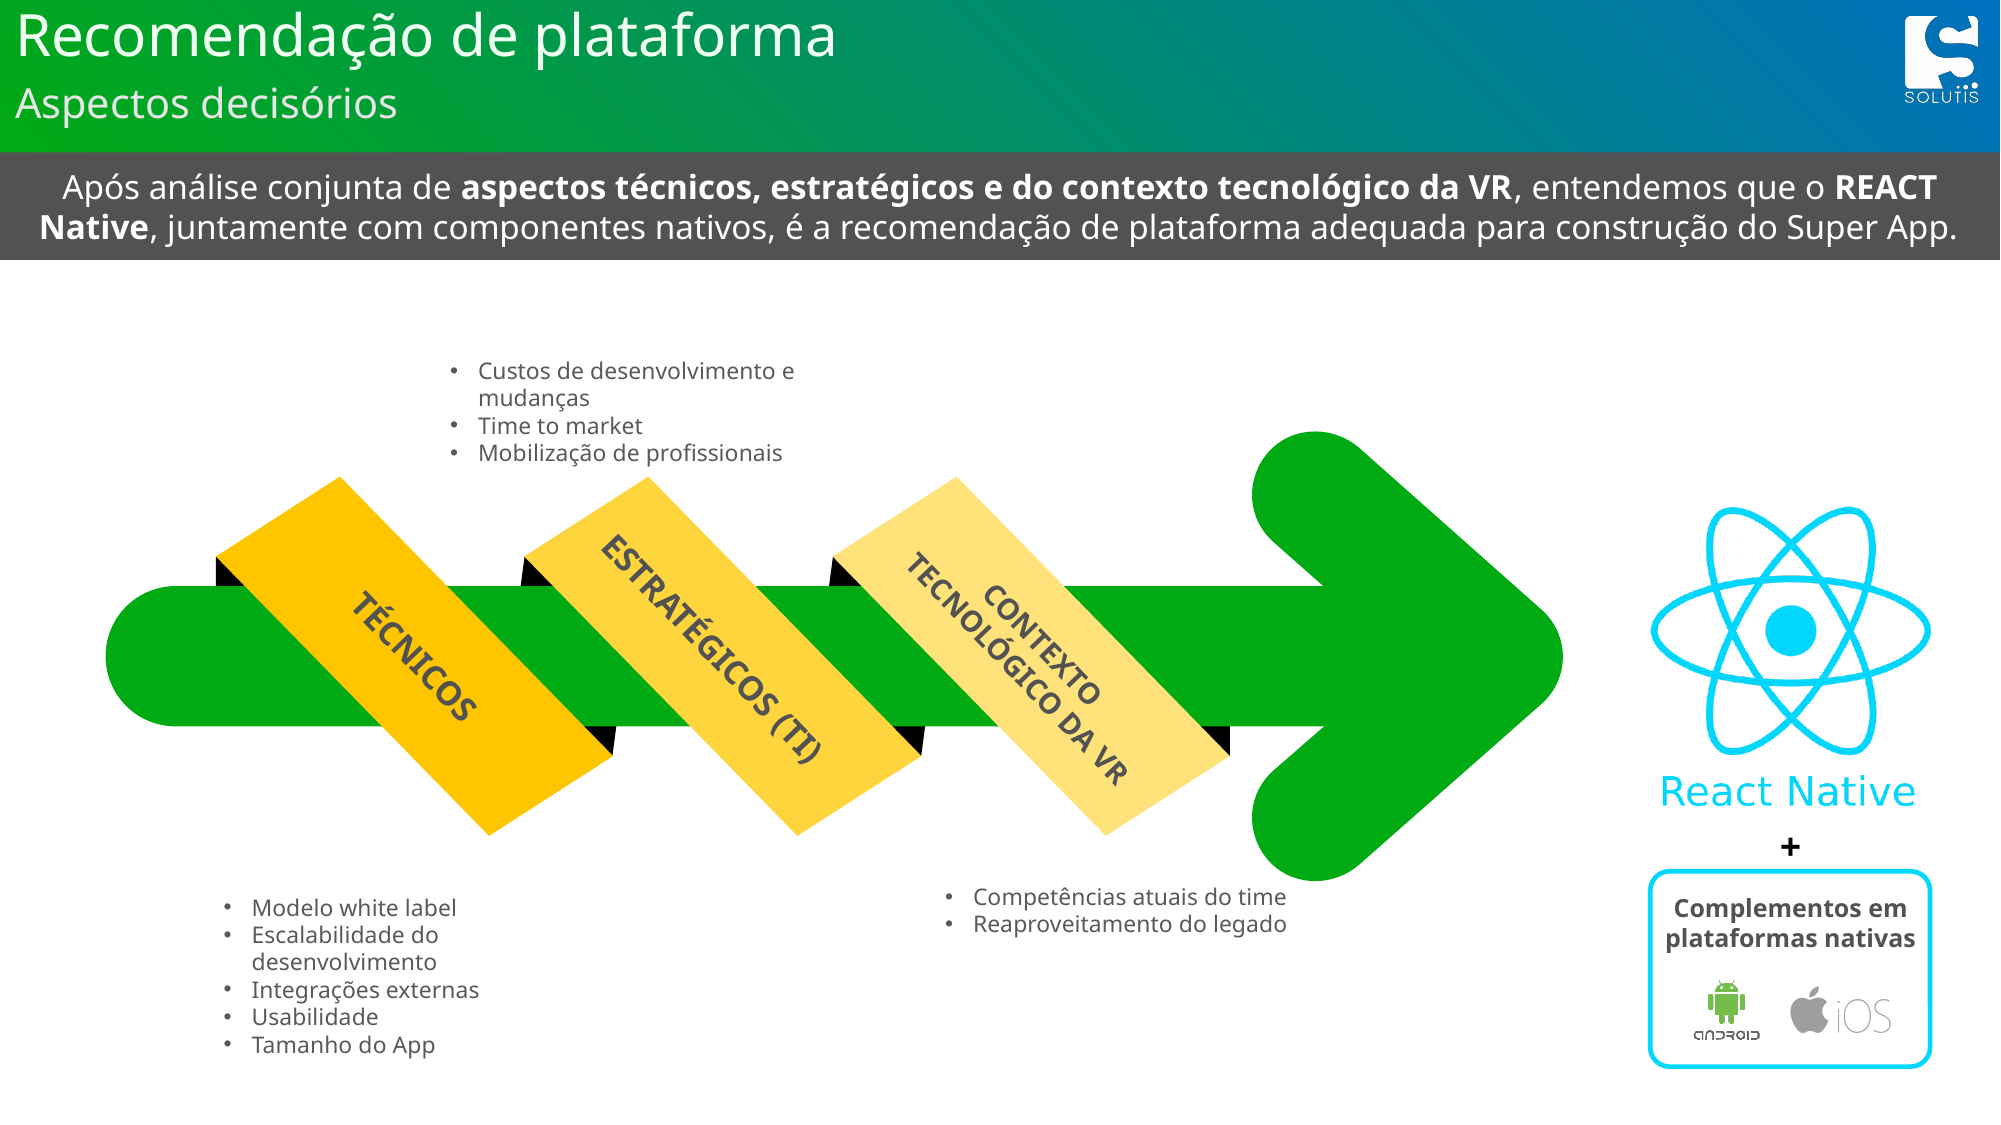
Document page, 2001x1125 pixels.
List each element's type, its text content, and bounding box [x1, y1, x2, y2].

text_box Após análise conjunta de aspectos técnicos, estratégicos e do contexto tecnológico da VR, entendemos que o REACT Native, juntamente com componentes nativos, é a recomendação de plataforma adequada para construção do Super App. [0, 152, 2000, 260]
text_box Custos de desenvolvimento e mudanças Time to market Mobilização de profissionais [450, 349, 896, 431]
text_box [105, 431, 1571, 882]
picture [1854, 0, 2000, 146]
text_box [1650, 506, 1932, 1067]
text_box Modelo white label Escalabilidade do desenvolvimento Integrações externas Usabilidade Tamanho do App [223, 885, 614, 1066]
text_box Competências atuais do time Reaproveitamento do legado [945, 882, 1335, 945]
title Recomendação de plataforma [0, 0, 1500, 75]
subtitle Aspectos decisórios [0, 75, 1500, 135]
